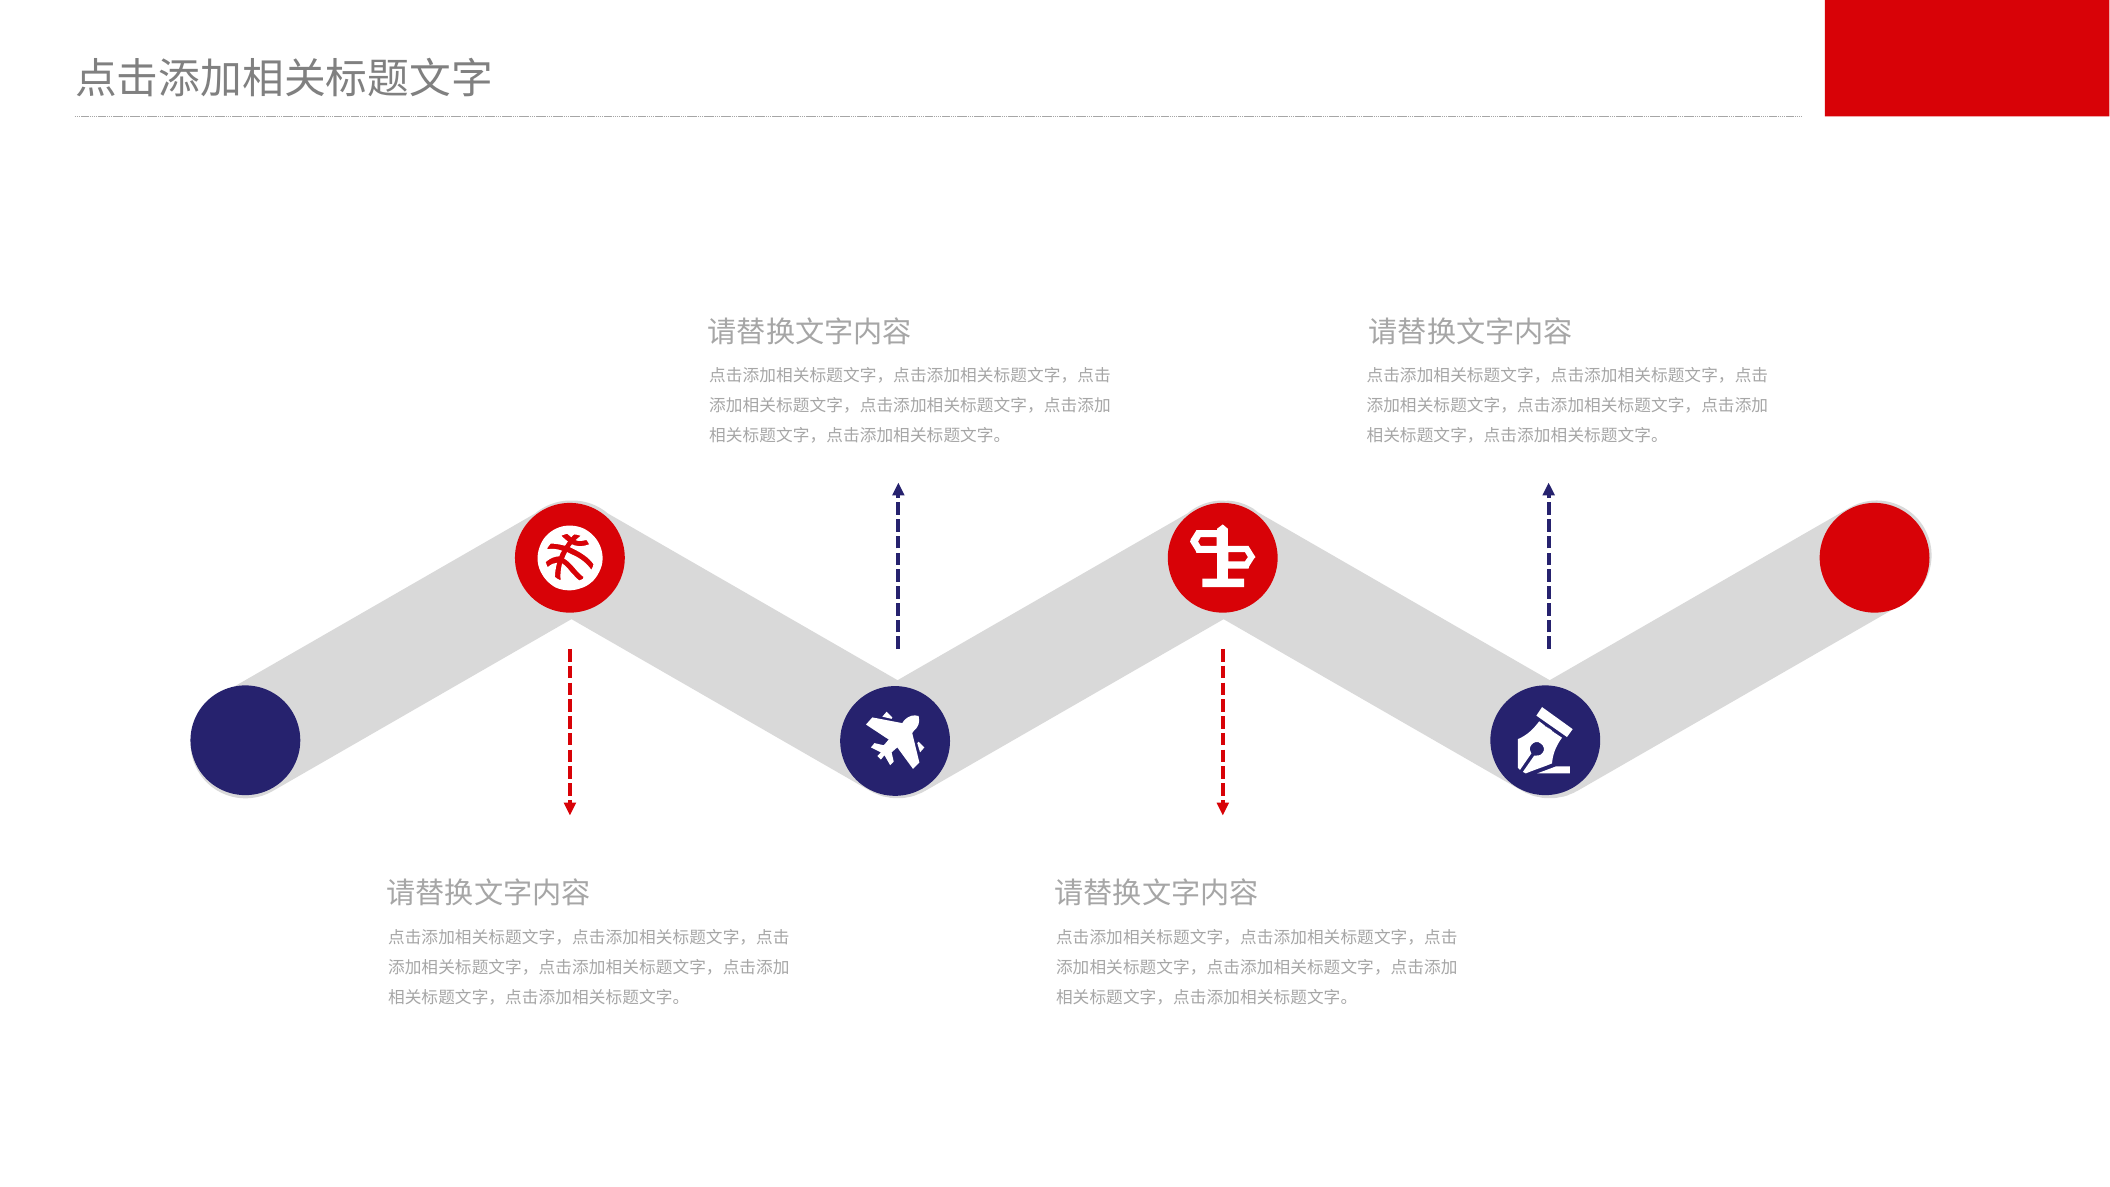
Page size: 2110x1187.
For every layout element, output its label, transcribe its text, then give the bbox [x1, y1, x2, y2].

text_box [190, 268, 1930, 1030]
text_box 点击添加相关标题文字 [59, 44, 563, 107]
